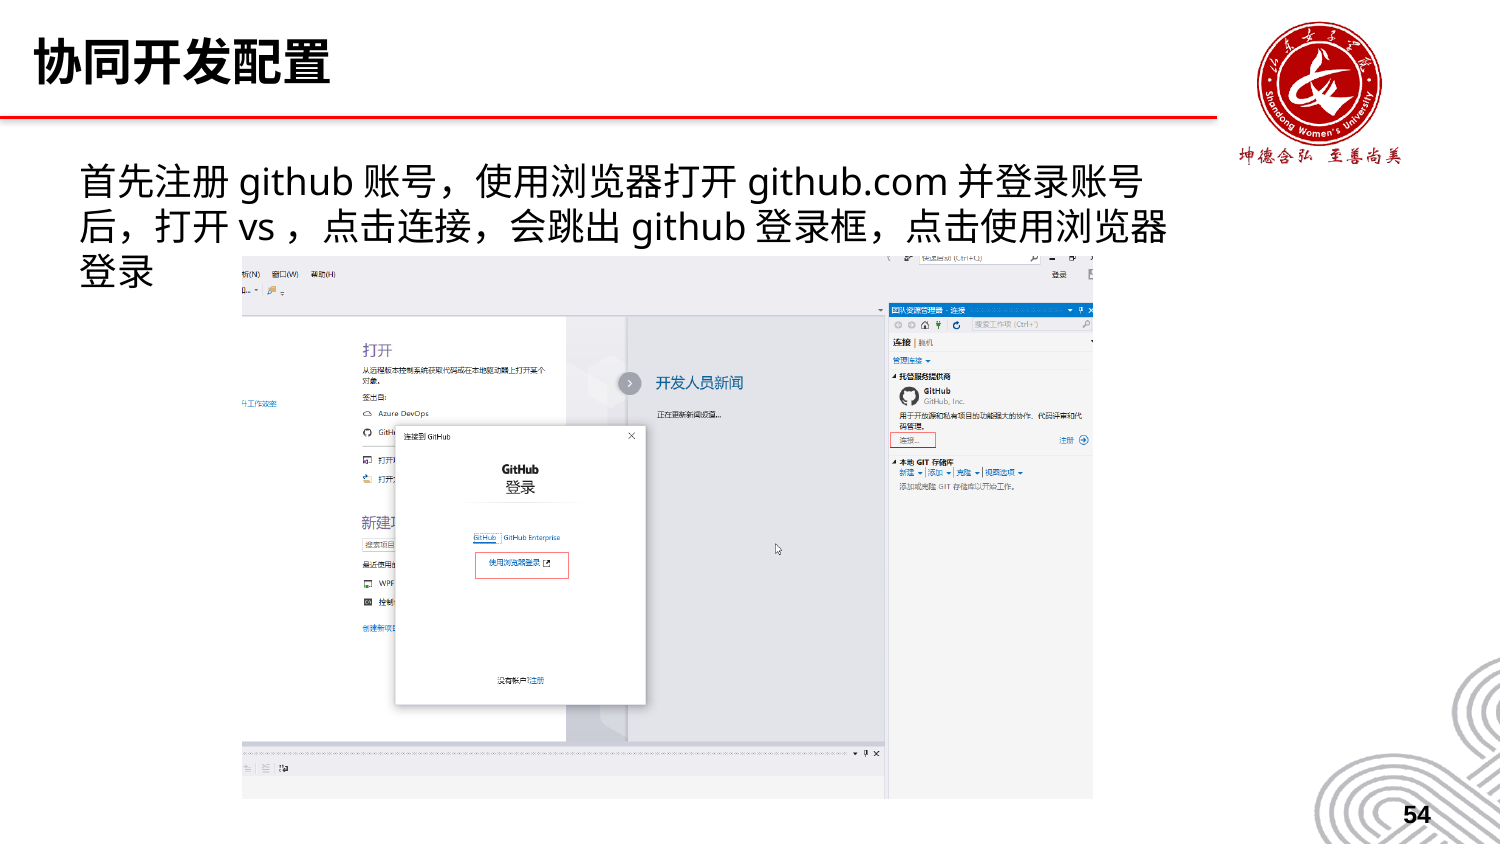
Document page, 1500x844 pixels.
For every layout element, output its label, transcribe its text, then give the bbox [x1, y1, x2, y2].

text_box 首先注册github账号，使用浏览器打开github.com并登录账号后，打开vs，点击连接，会跳出github登录框，点击使用浏览器登录 [64, 150, 1193, 300]
picture [1277, 650, 1500, 844]
slide_number 54 [1370, 791, 1465, 827]
title 协同开发配置 [17, 19, 1194, 101]
picture [1234, 20, 1406, 192]
picture [241, 255, 1094, 799]
